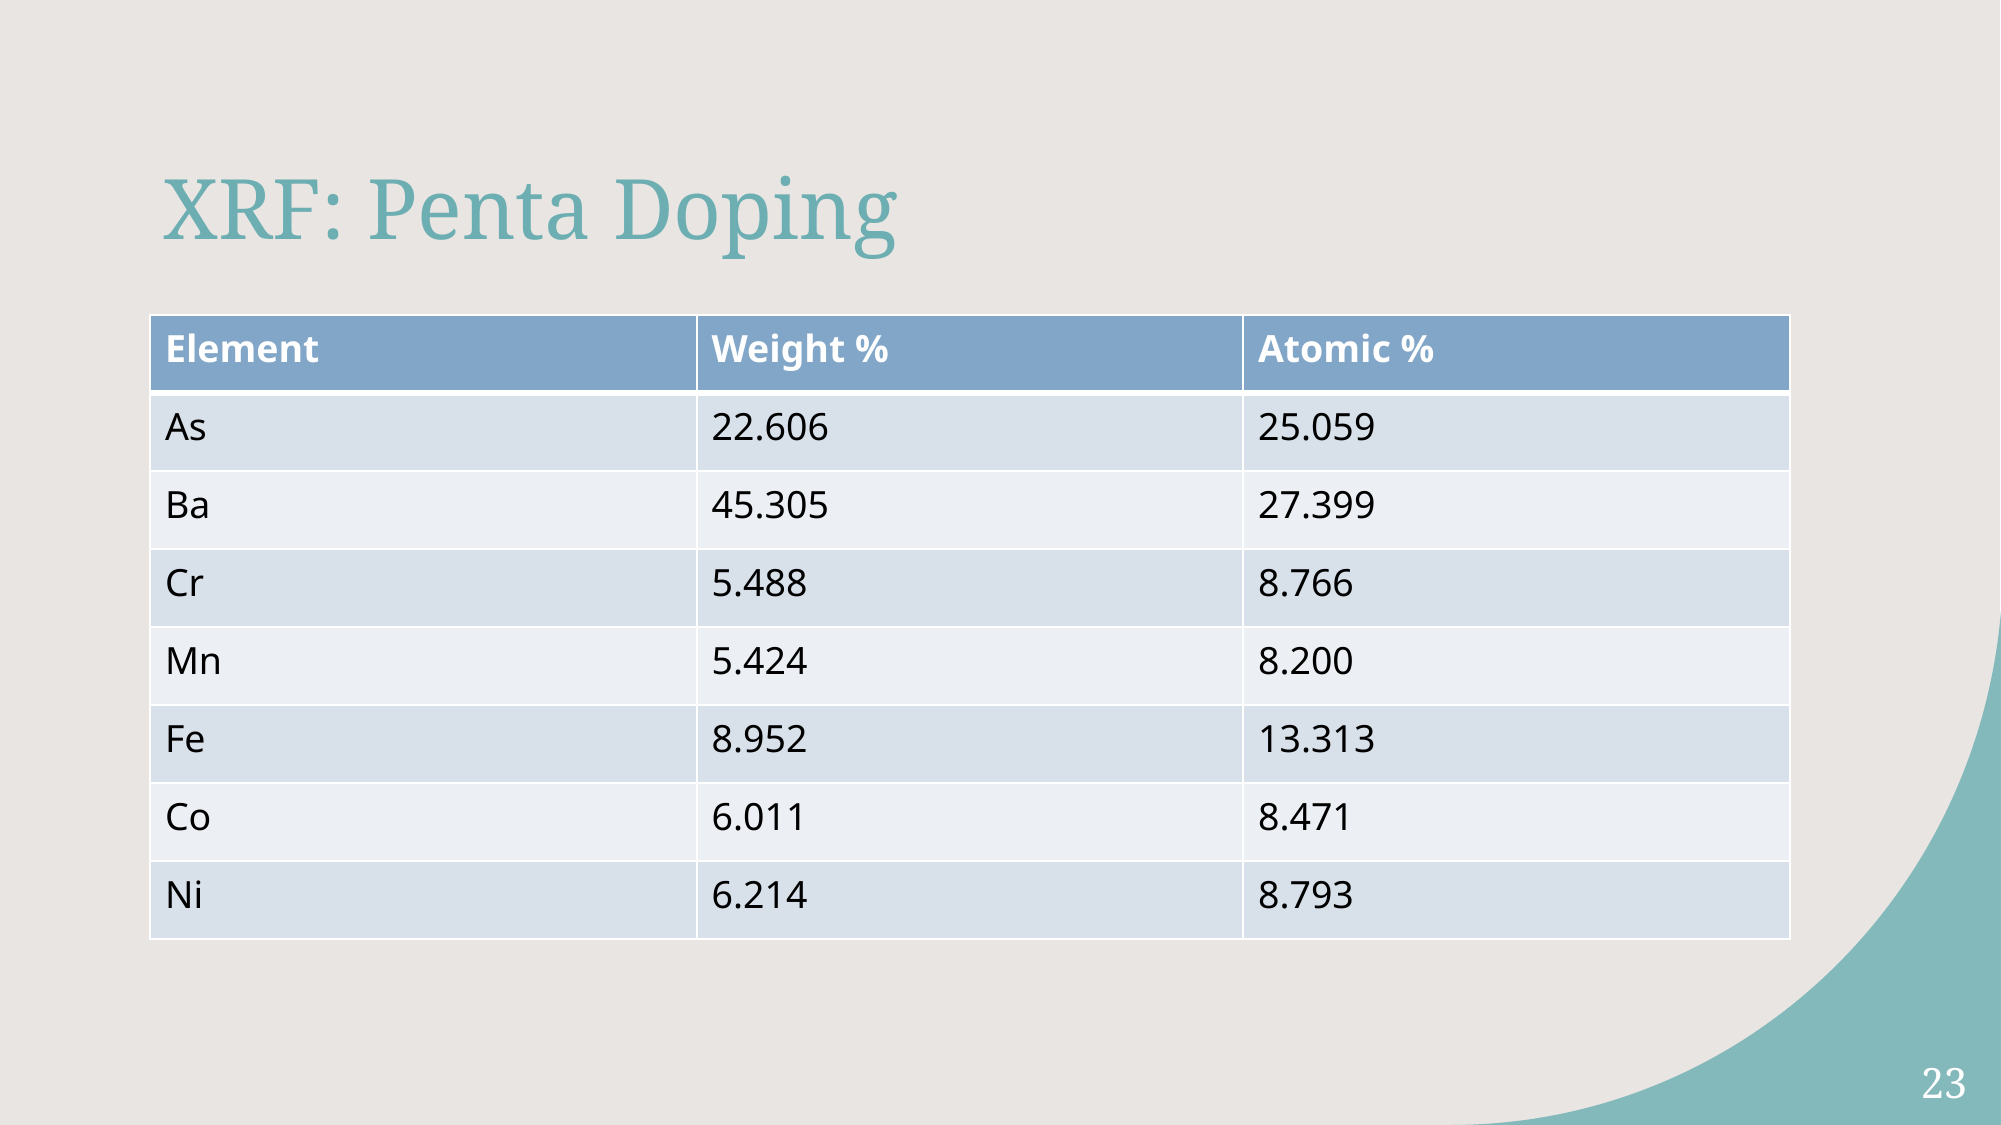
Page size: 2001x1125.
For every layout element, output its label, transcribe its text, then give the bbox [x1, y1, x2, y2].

table_header Element [151, 316, 696, 390]
table_cell 45.305 [698, 472, 1242, 548]
table_cell As [151, 396, 696, 470]
table_cell 6.011 [698, 784, 1242, 860]
table_cell 8.793 [1244, 862, 1789, 938]
table_cell Ba [151, 472, 696, 548]
table_cell 5.488 [698, 550, 1242, 626]
table_header Weight % [698, 316, 1242, 390]
table_cell Cr [151, 550, 696, 626]
table_cell 6.214 [698, 862, 1242, 938]
slide_number 23 [1868, 1055, 1983, 1116]
table_cell 22.606 [698, 396, 1242, 470]
table_cell 27.399 [1244, 472, 1789, 548]
table_cell 13.313 [1244, 706, 1789, 782]
table_cell Ni [151, 862, 696, 938]
table_cell 8.471 [1244, 784, 1789, 860]
table_cell Co [151, 784, 696, 860]
table_cell Fe [151, 706, 696, 782]
table_cell 8.766 [1244, 550, 1789, 626]
table_cell 8.200 [1244, 628, 1789, 704]
table_cell 8.952 [698, 706, 1242, 782]
table_header Atomic % [1244, 316, 1789, 390]
table_cell Mn [151, 628, 696, 704]
title XRF: Penta Doping [148, 96, 1775, 315]
table_cell 5.424 [698, 628, 1242, 704]
table_cell 25.059 [1244, 396, 1789, 470]
